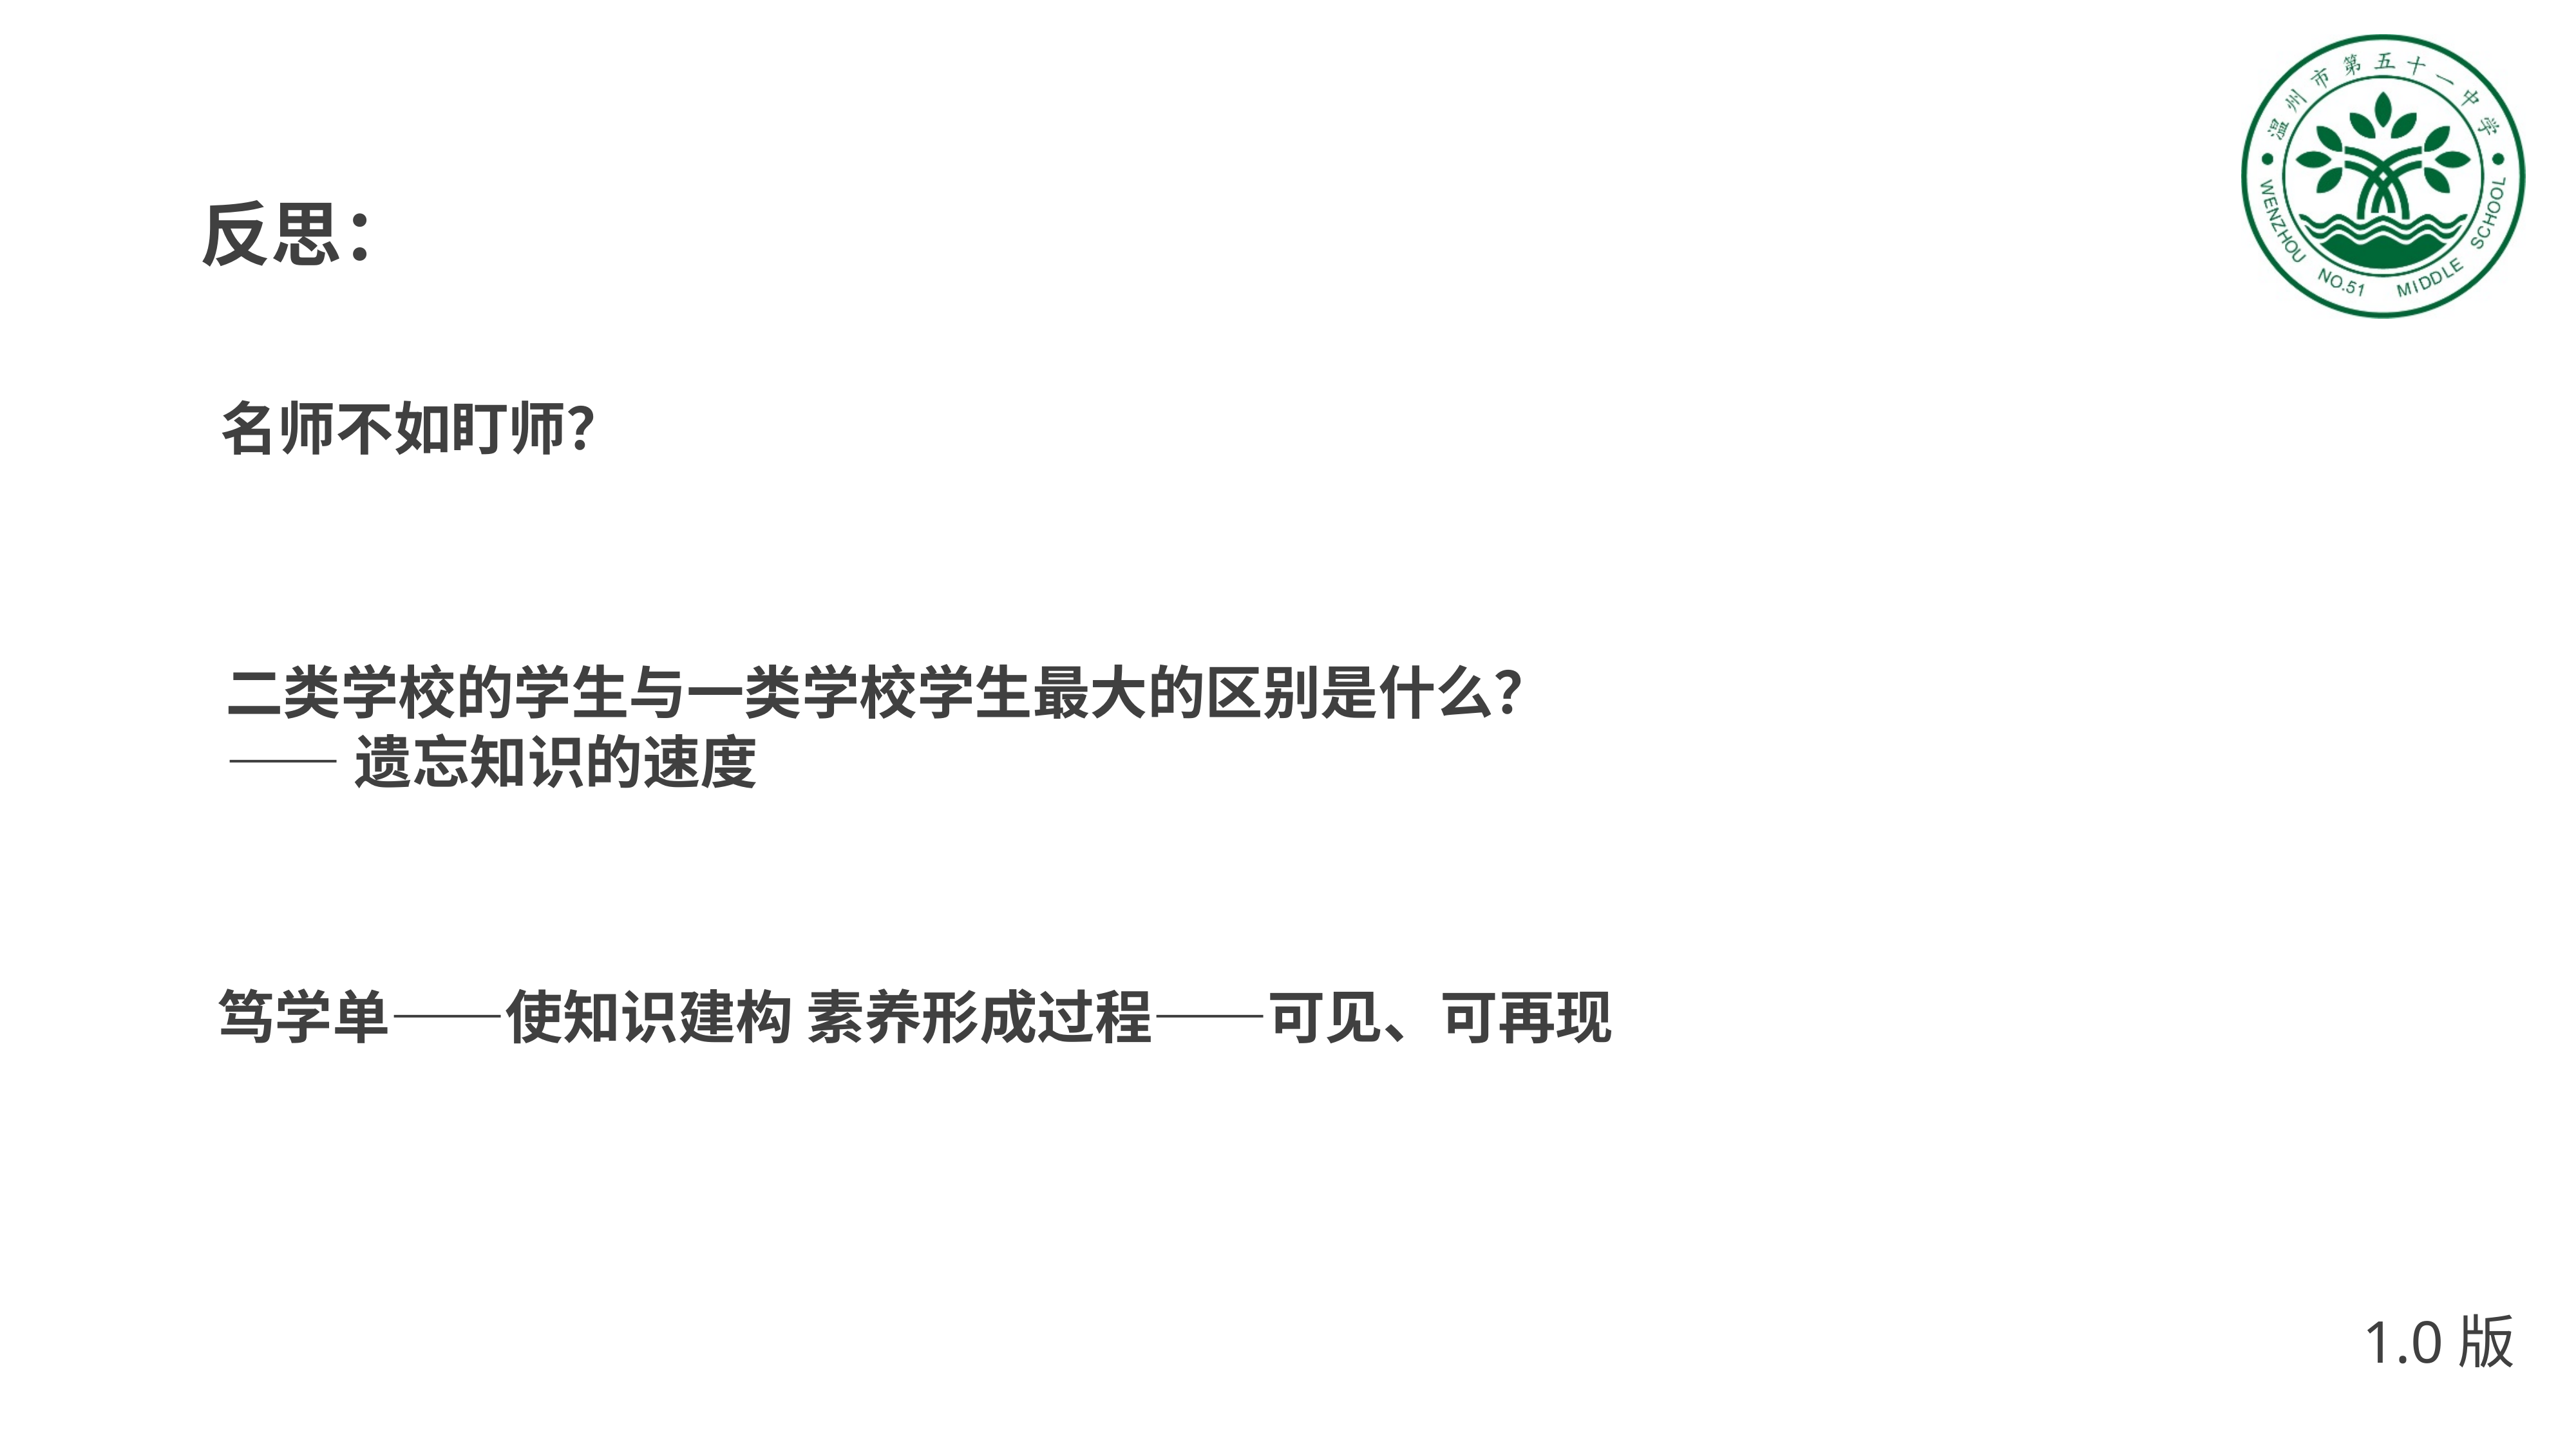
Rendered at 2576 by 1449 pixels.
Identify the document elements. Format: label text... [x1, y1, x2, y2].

text_box 名师不如盯师？ [194, 379, 650, 475]
text_box 反思： [174, 176, 439, 288]
text_box 二类学校的学生与一类学校学生最大的区别是什么？ ——遗忘知识的速度 [200, 643, 1577, 808]
text_box 笃学单——使知识建构 素养形成过程——可见、可再现 [191, 967, 1640, 1063]
text_box 1.0版 [2336, 1292, 2542, 1388]
picture [2241, 34, 2526, 319]
